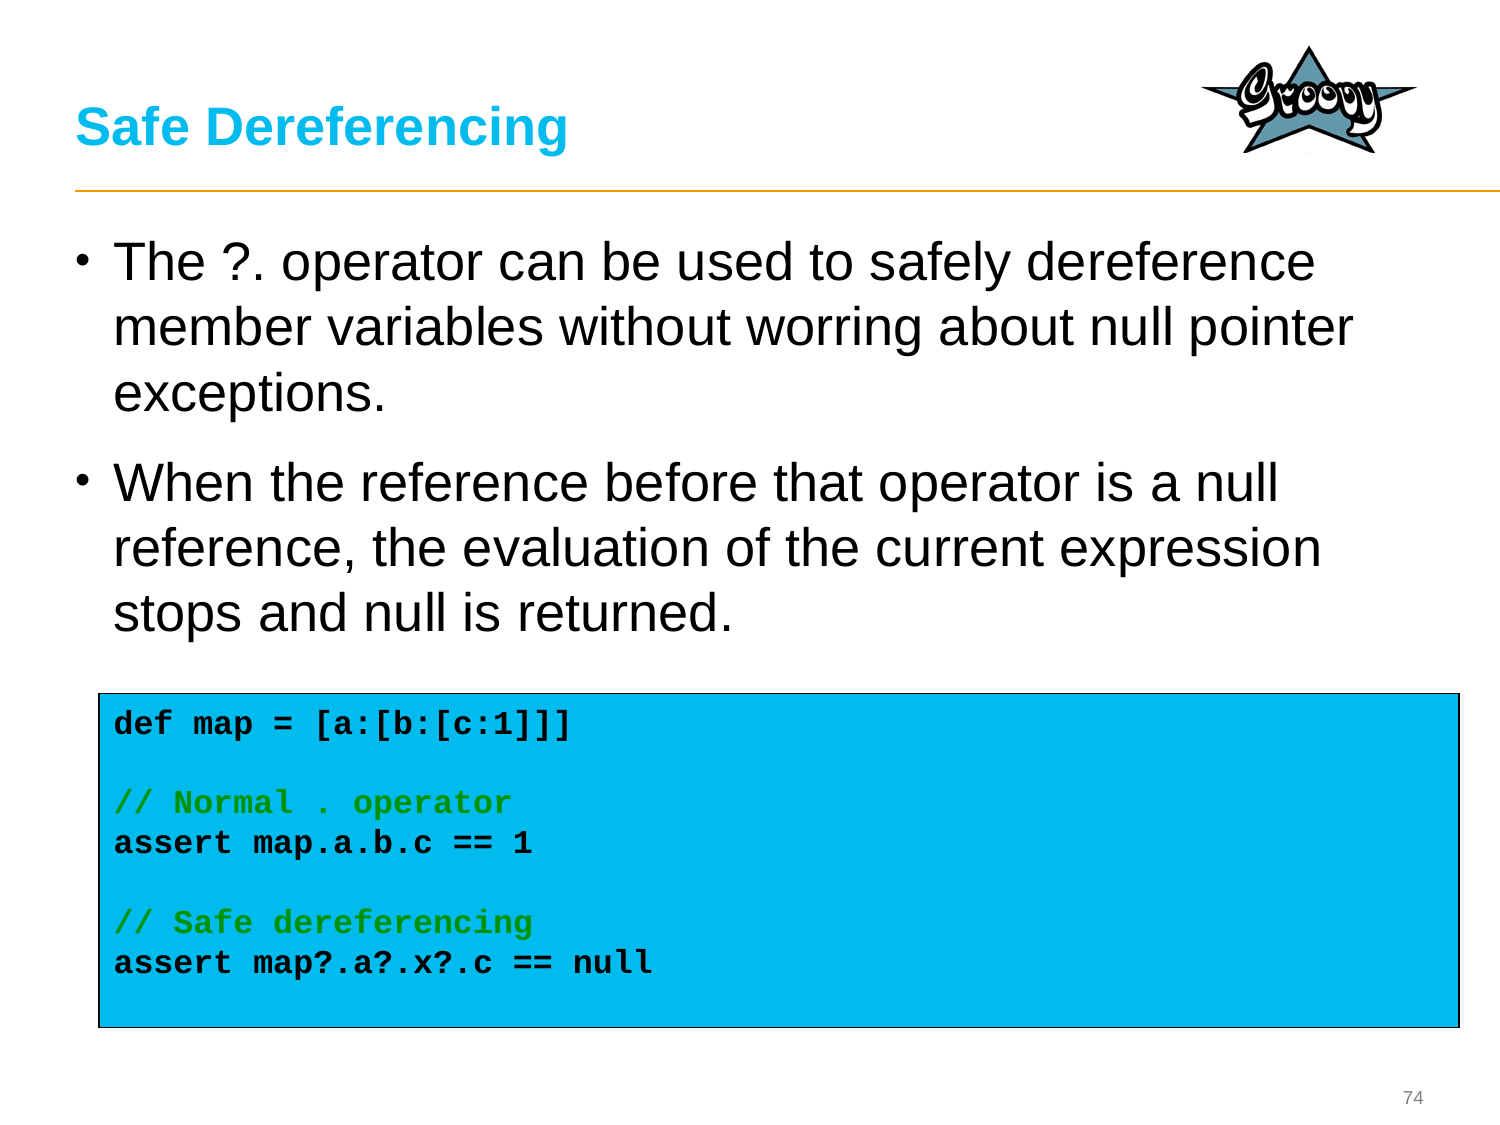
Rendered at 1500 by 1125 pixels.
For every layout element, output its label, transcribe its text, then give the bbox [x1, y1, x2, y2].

list The ?. operator can be used to safely dereference member variables without worring about null pointer exceptions. When the reference before that operator is a null reference, the evaluation of the current expression stops and null is returned. [75, 226, 1425, 1018]
title Safe Dereferencing [75, 27, 1422, 157]
text_box def map = [a:[b:[c:1]]] // Normal . operator assert map.a.b.c == 1 // Safe dereferencing assert map?.a?.x?.c == null [98, 693, 1460, 1028]
